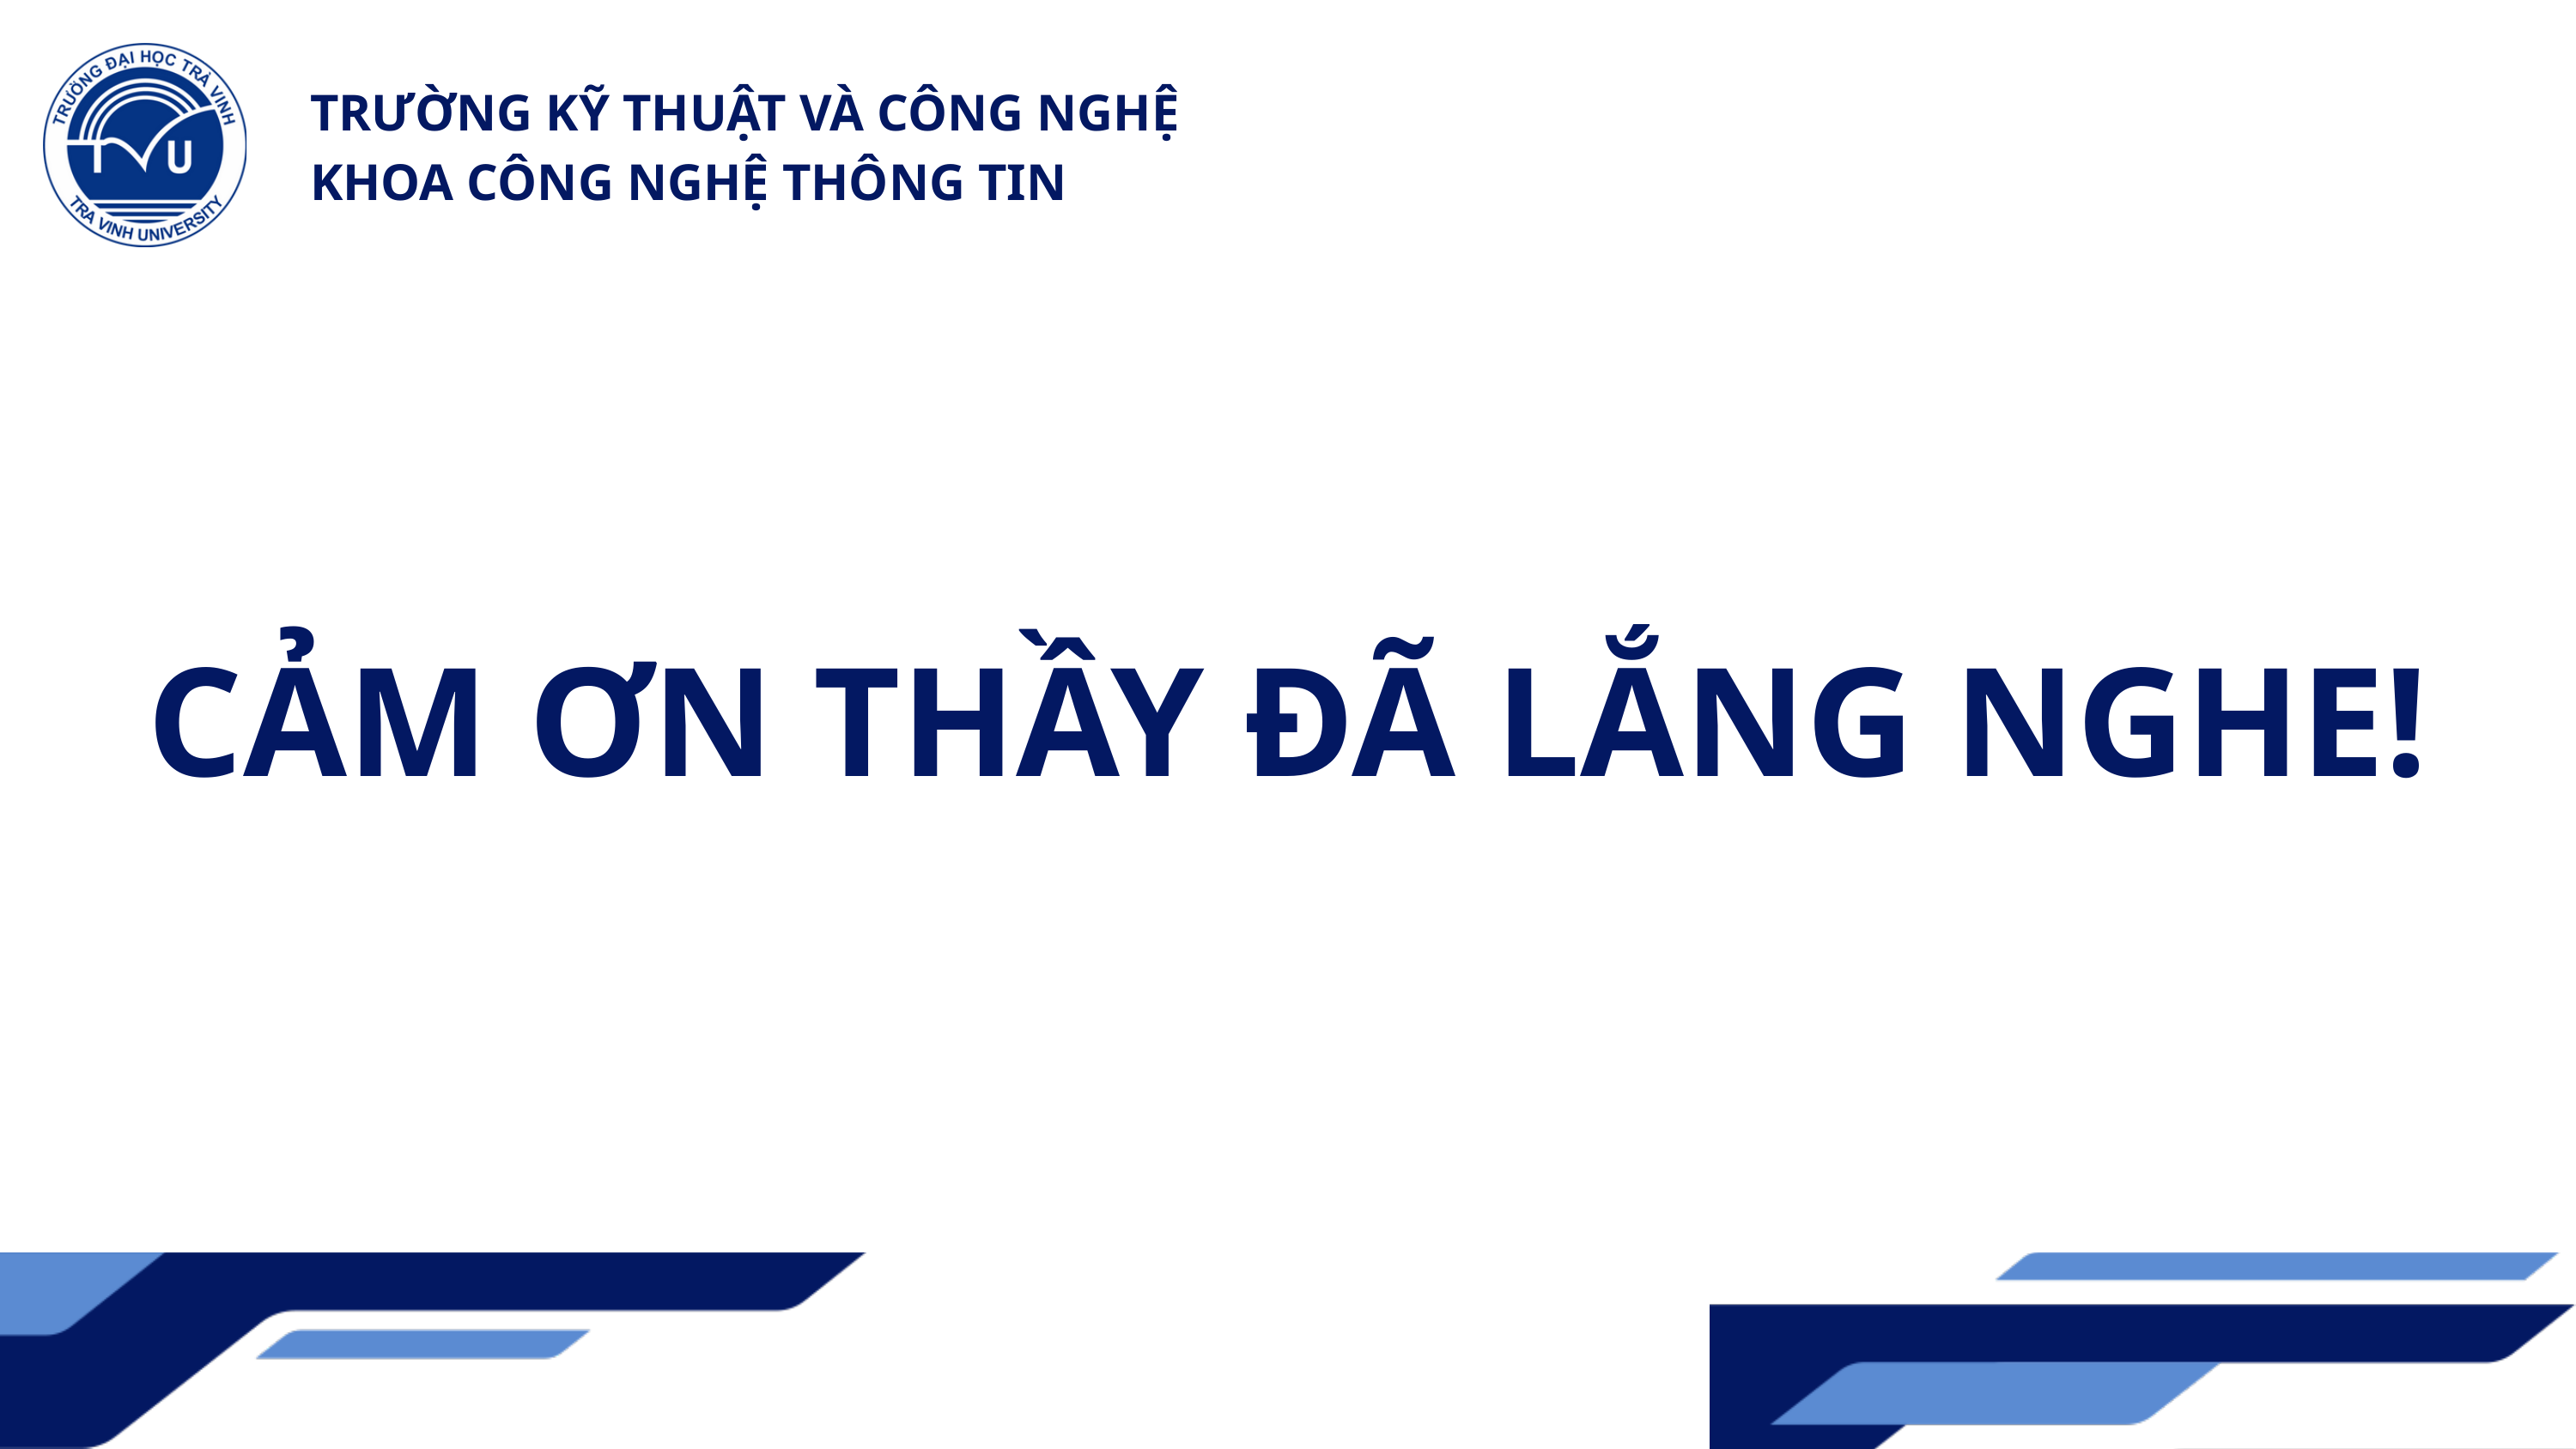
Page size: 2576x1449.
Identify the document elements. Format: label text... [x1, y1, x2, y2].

text_box CẢM ƠN THẦY ĐÃ LẮNG NGHE! [82, 640, 2494, 807]
text_box [43, 43, 247, 247]
text_box [0, 1252, 866, 1449]
text_box [1710, 1252, 2576, 1449]
text_box TRƯỜNG KỸ THUẬT VÀ CÔNG NGHỆ KHOA CÔNG NGHỆ THÔNG TIN [310, 70, 1324, 210]
